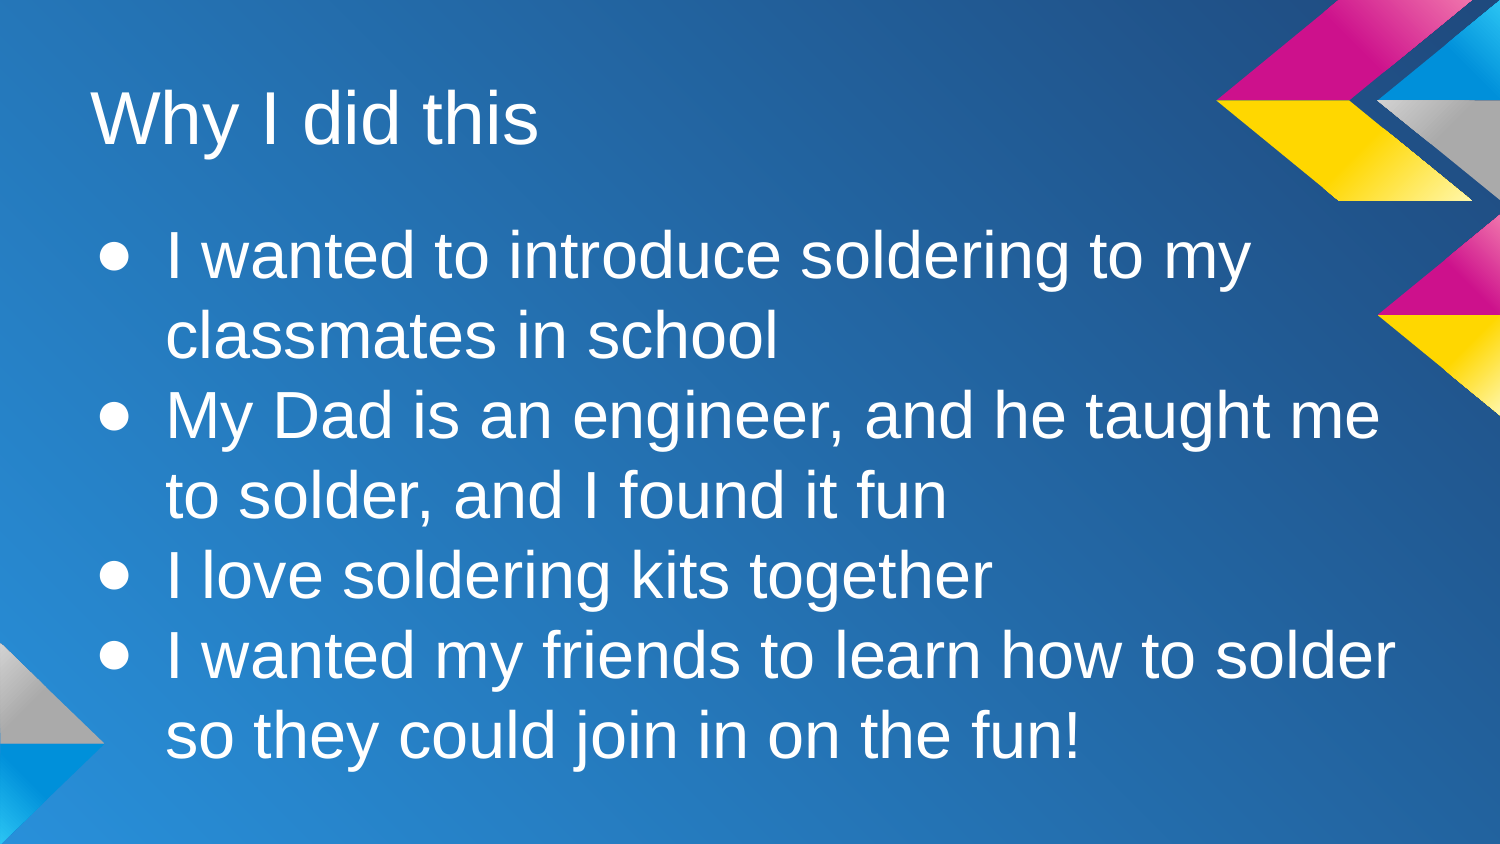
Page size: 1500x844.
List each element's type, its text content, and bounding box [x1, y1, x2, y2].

list I wanted to introduce soldering to my classmates in school My Dad is an engineer, and he taught me to solder, and I found it fun I love soldering kits together I wanted my friends to learn how to solder so they could join in on the fun! [75, 196, 1425, 793]
title Why I did this [75, 33, 1204, 175]
